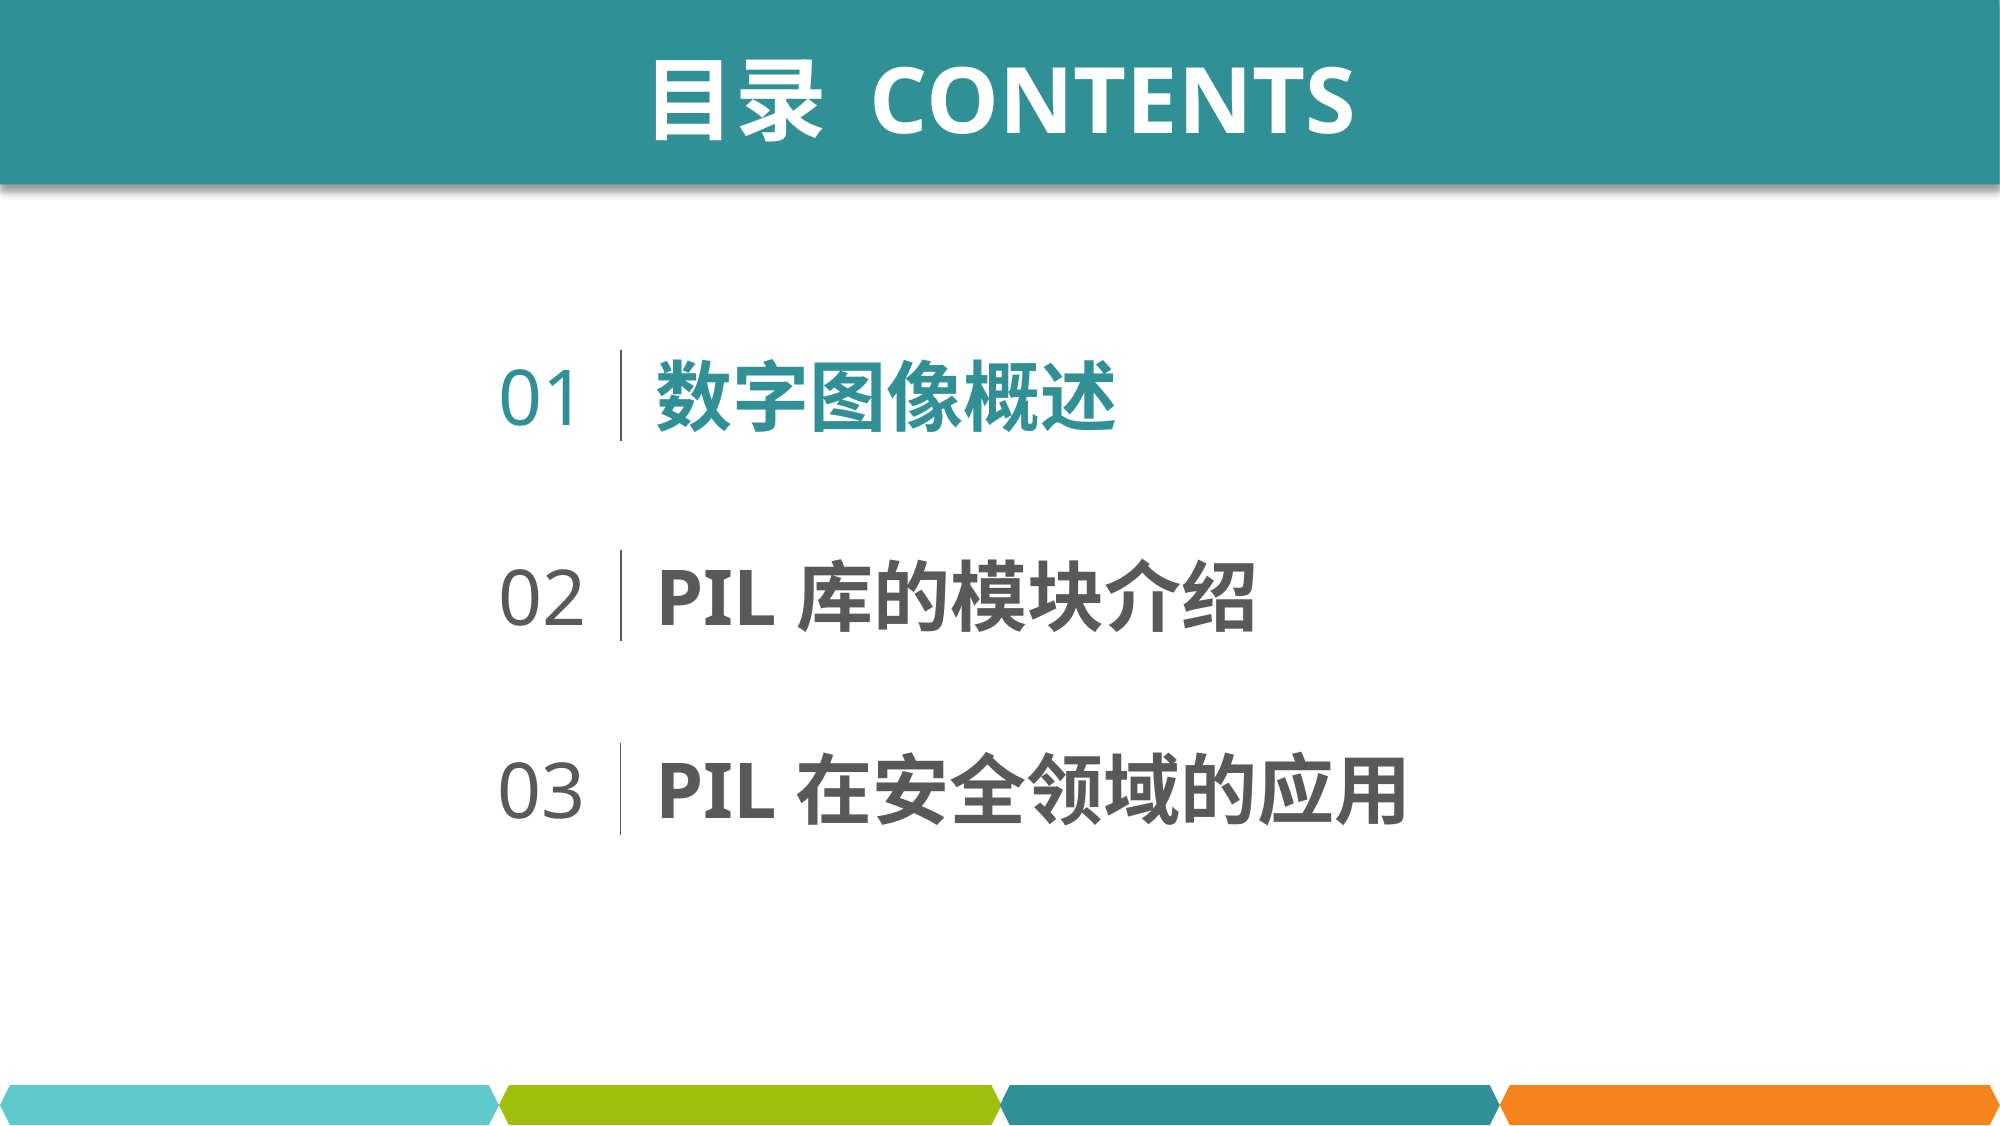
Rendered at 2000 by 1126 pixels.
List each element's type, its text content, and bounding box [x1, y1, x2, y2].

text_box [0, 0, 2000, 185]
text_box 数字图像概述 [635, 338, 1744, 451]
text_box 03 [476, 731, 608, 844]
text_box 02 [476, 538, 608, 651]
text_box 01 [476, 338, 608, 451]
text_box PIL在安全领域的应用 [635, 731, 1661, 844]
text_box 目录 CONTENTS [628, 34, 1372, 160]
text_box PIL库的模块介绍 [635, 538, 1922, 651]
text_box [0, 1084, 2000, 1126]
